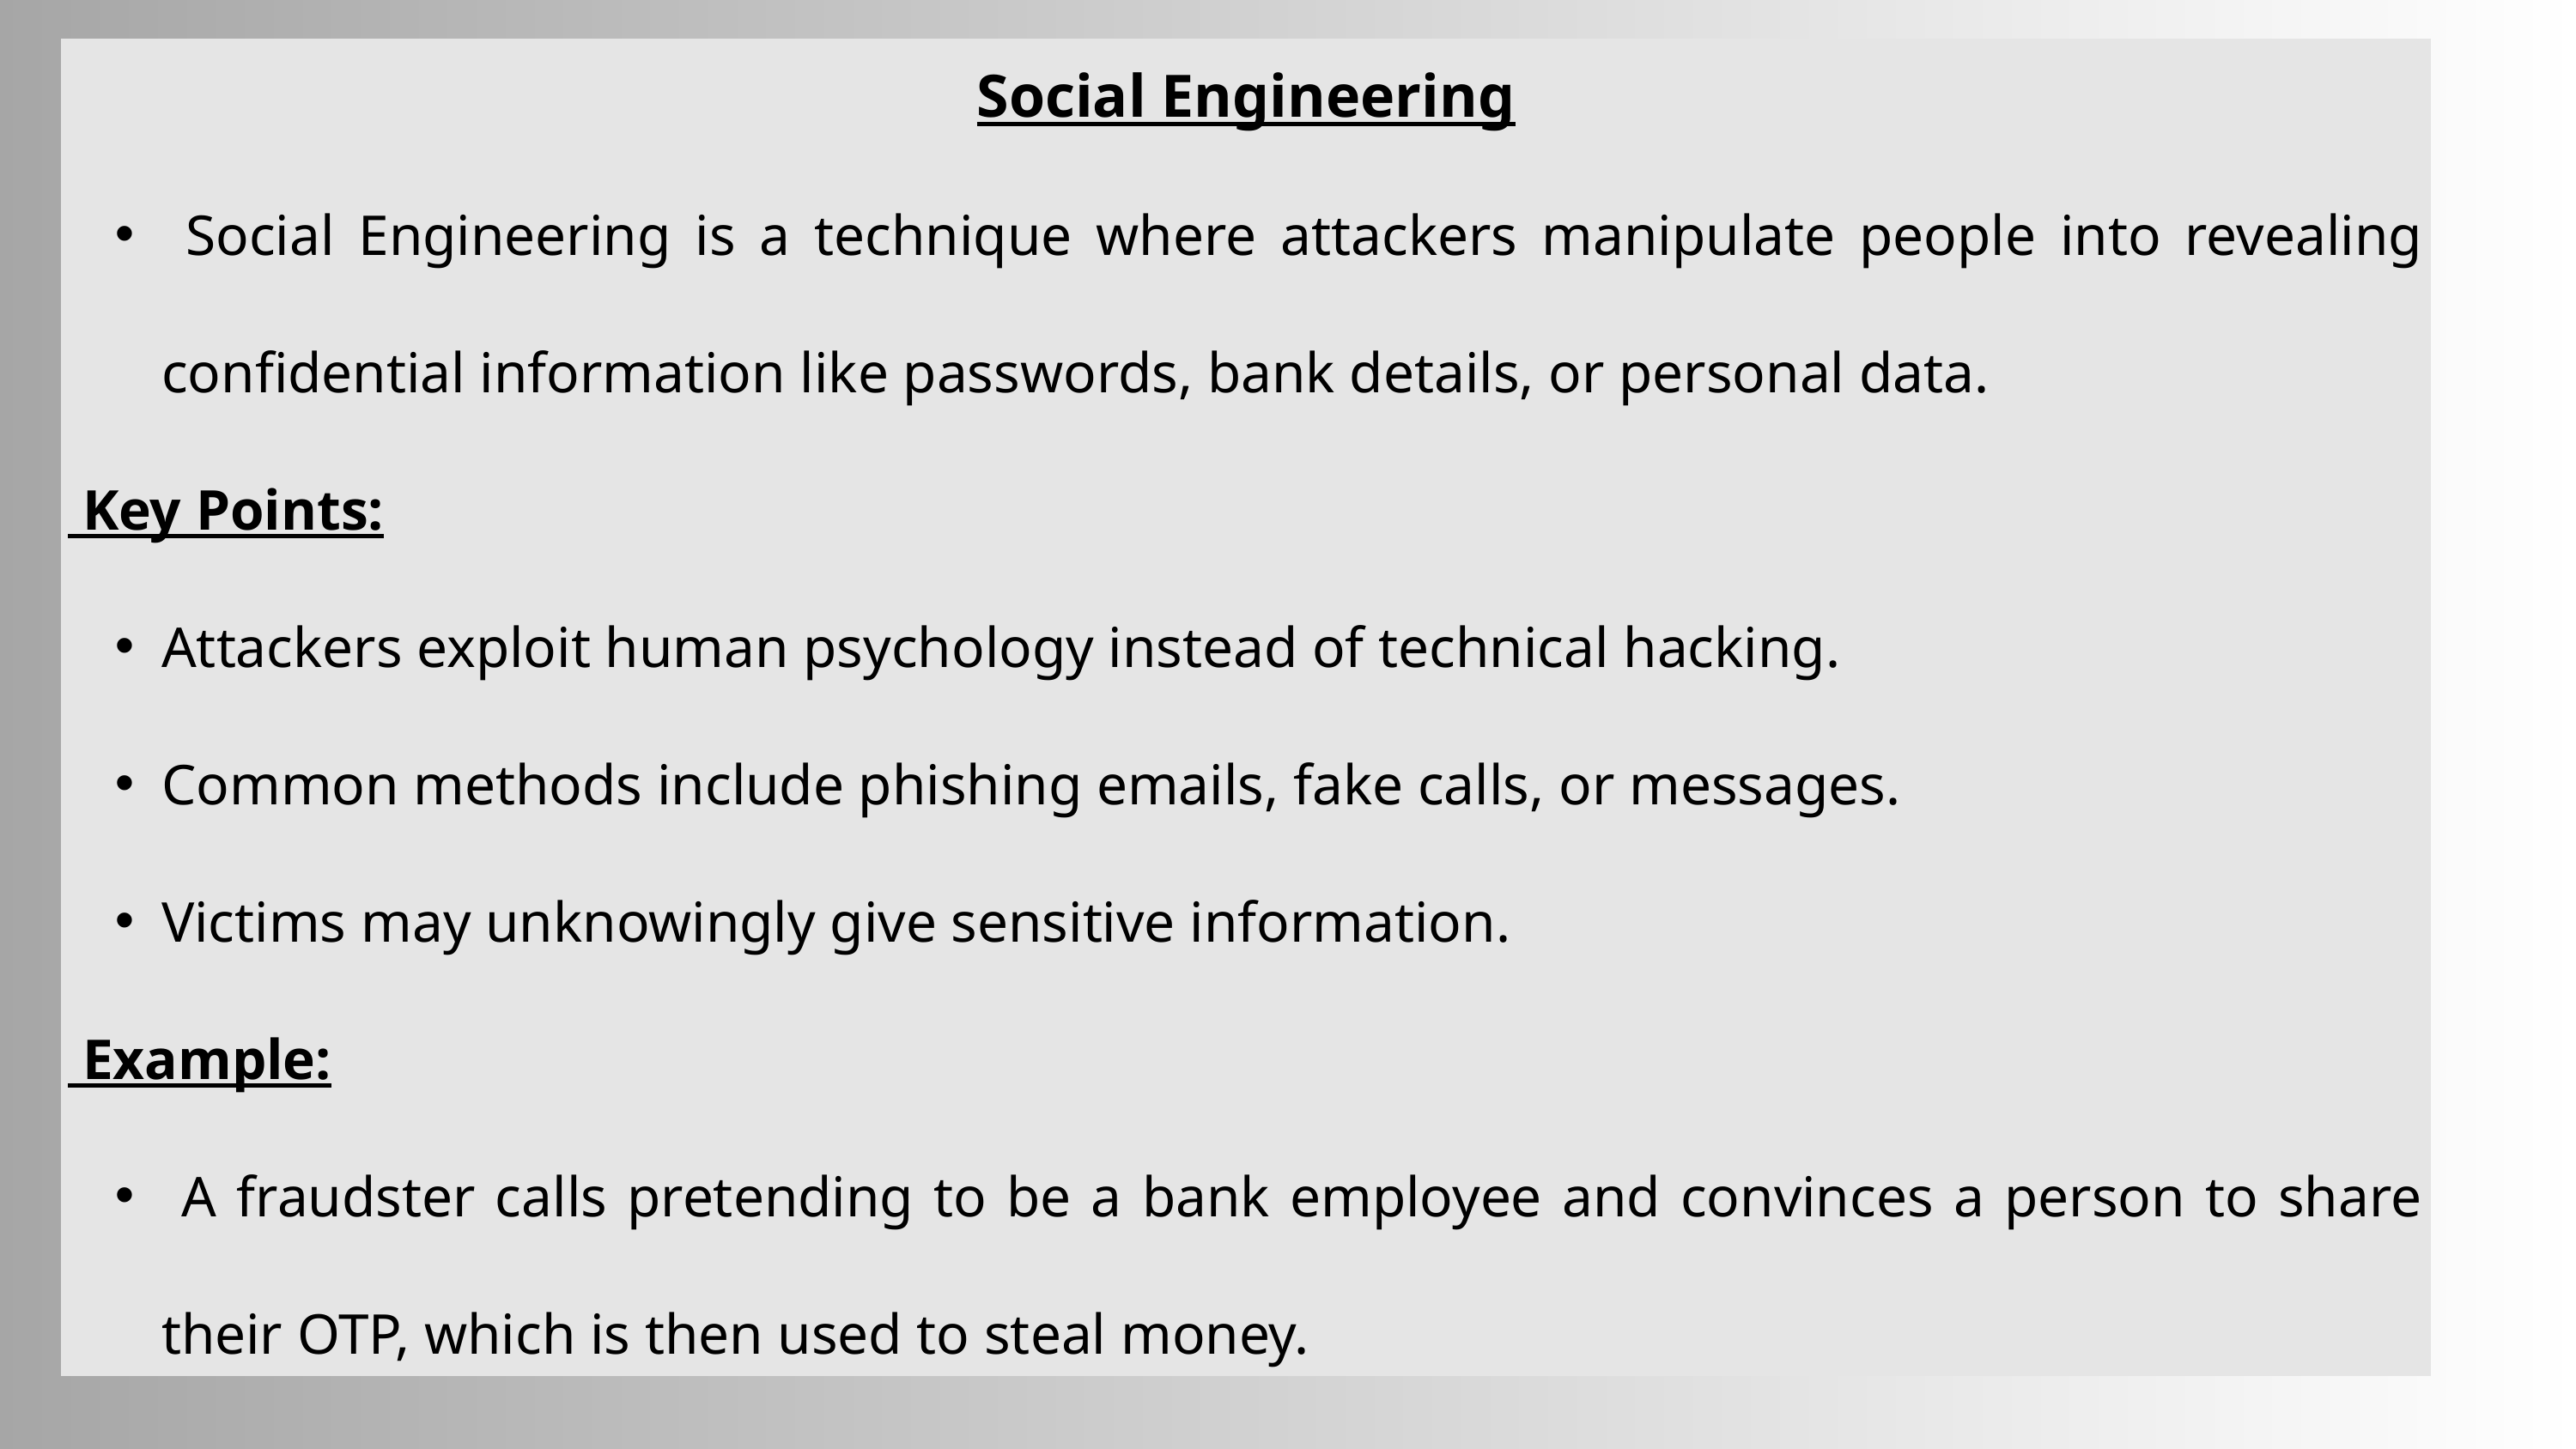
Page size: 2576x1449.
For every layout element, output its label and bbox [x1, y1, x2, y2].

text_box [60, 38, 2432, 1377]
